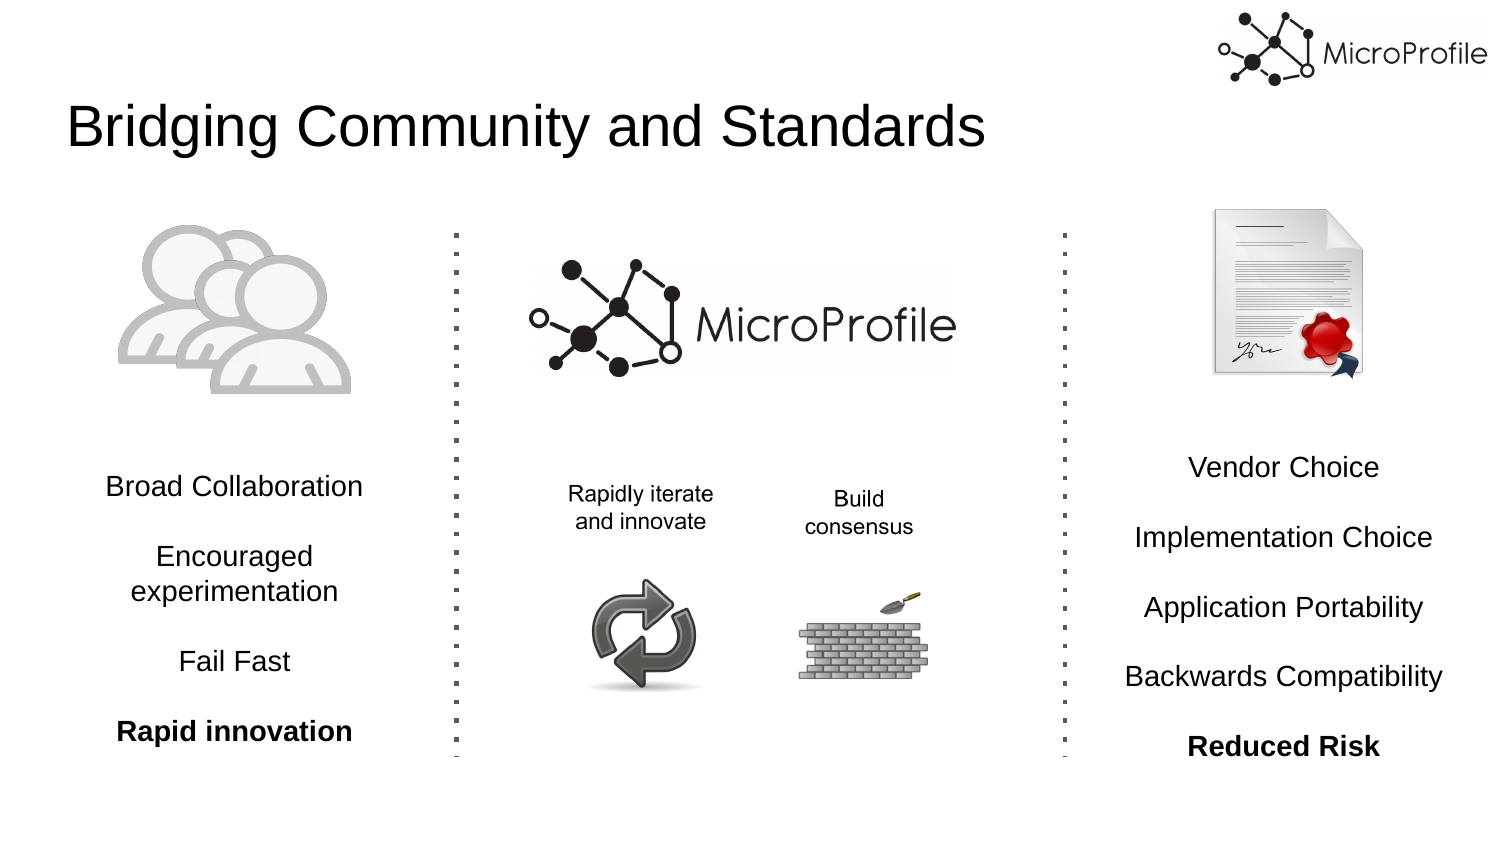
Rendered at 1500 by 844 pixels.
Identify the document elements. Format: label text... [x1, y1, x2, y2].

picture [1211, 209, 1364, 379]
text_box Broad Collaboration Encouraged experimentation Fail Fast Rapid innovation [56, 452, 414, 772]
title Bridging Community and Standards [51, 72, 1449, 167]
picture [528, 259, 957, 377]
picture [1218, 12, 1488, 86]
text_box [118, 225, 351, 395]
text_box Vendor Choice Implementation Choice Application Portability Backwards Compatibility Reduced Risk [1105, 432, 1463, 772]
picture [558, 475, 942, 707]
